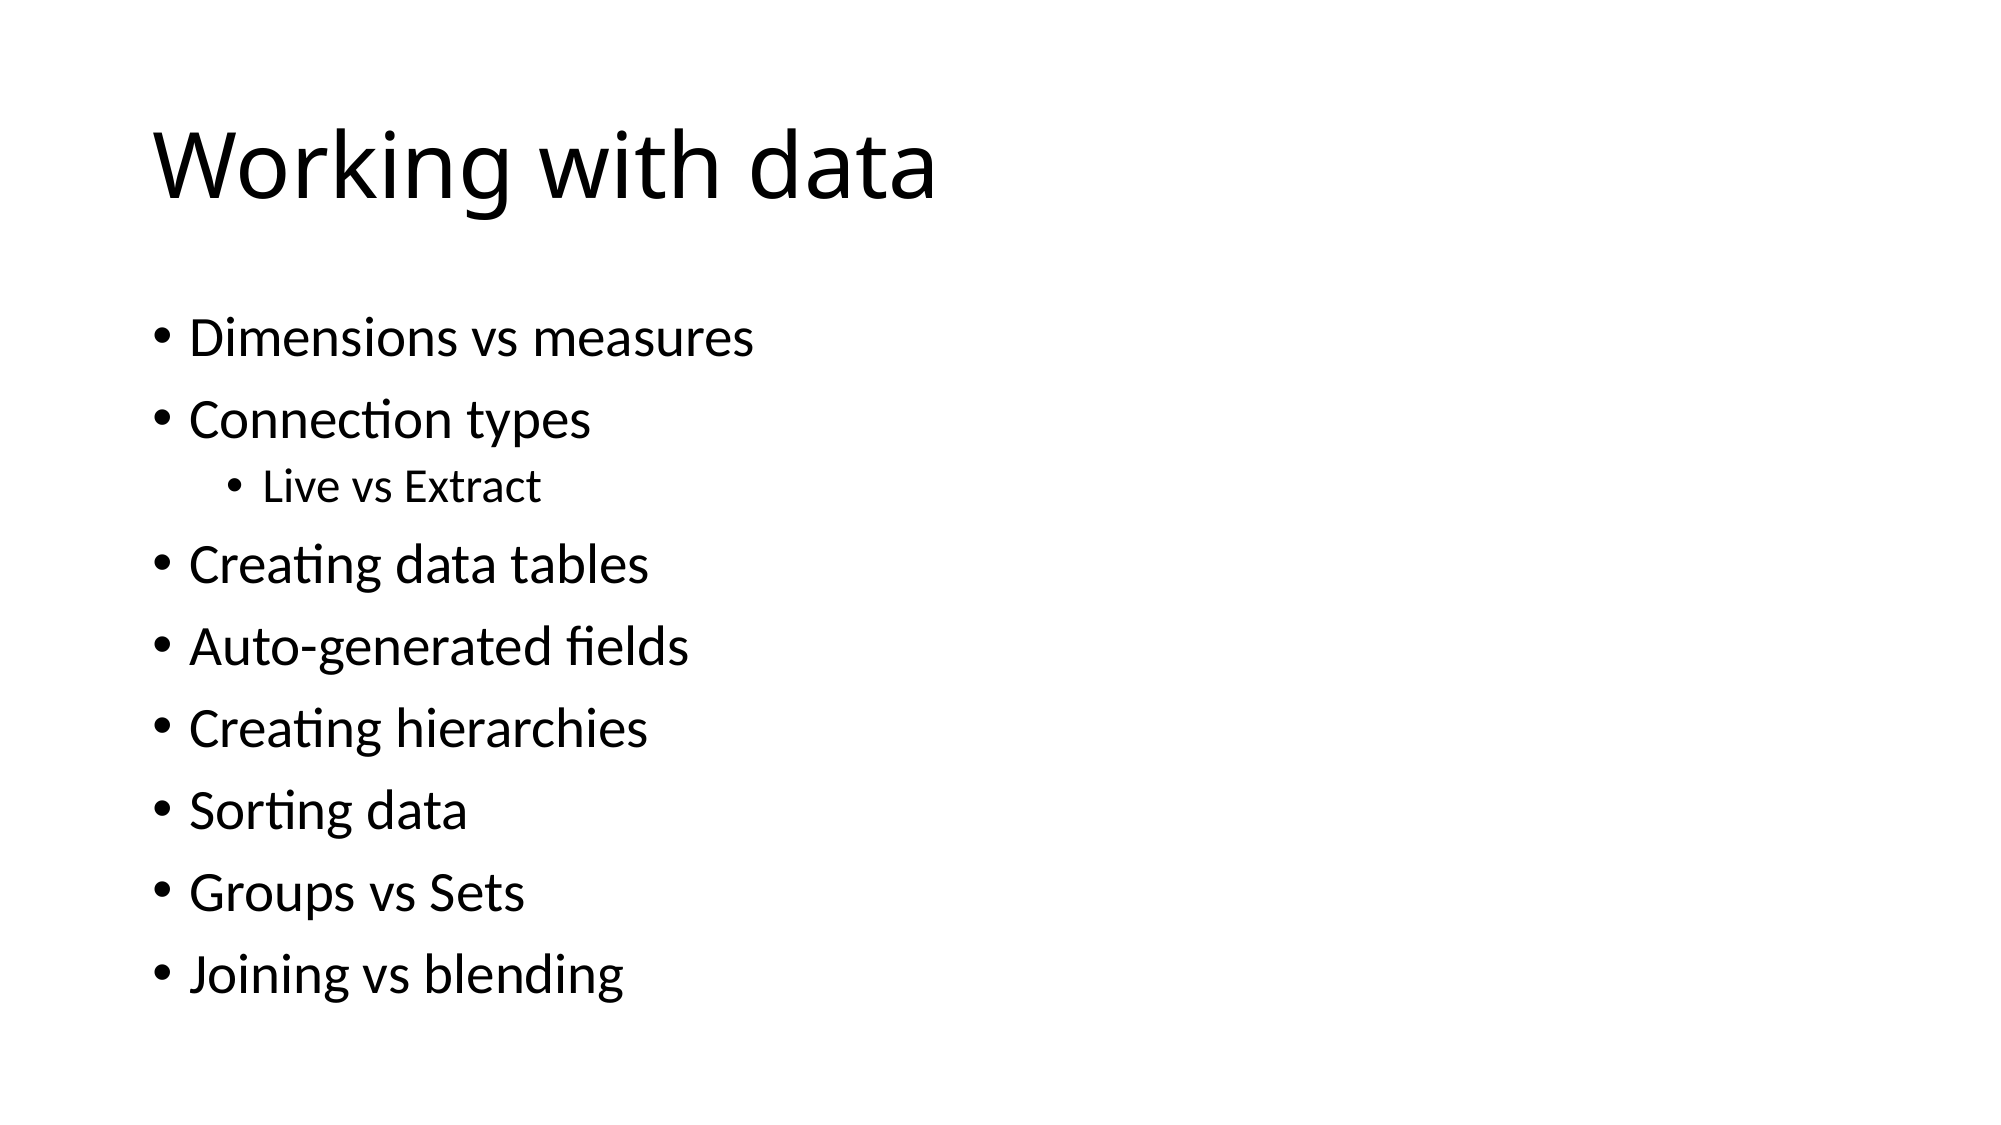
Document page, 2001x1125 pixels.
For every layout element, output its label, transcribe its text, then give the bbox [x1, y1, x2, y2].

list Dimensions vs measures Connection types Live vs Extract Creating data tables Auto-generated fields Creating hierarchies Sorting data Groups vs Sets Joining vs blending [137, 299, 1863, 1014]
title Working with data [137, 59, 1863, 278]
